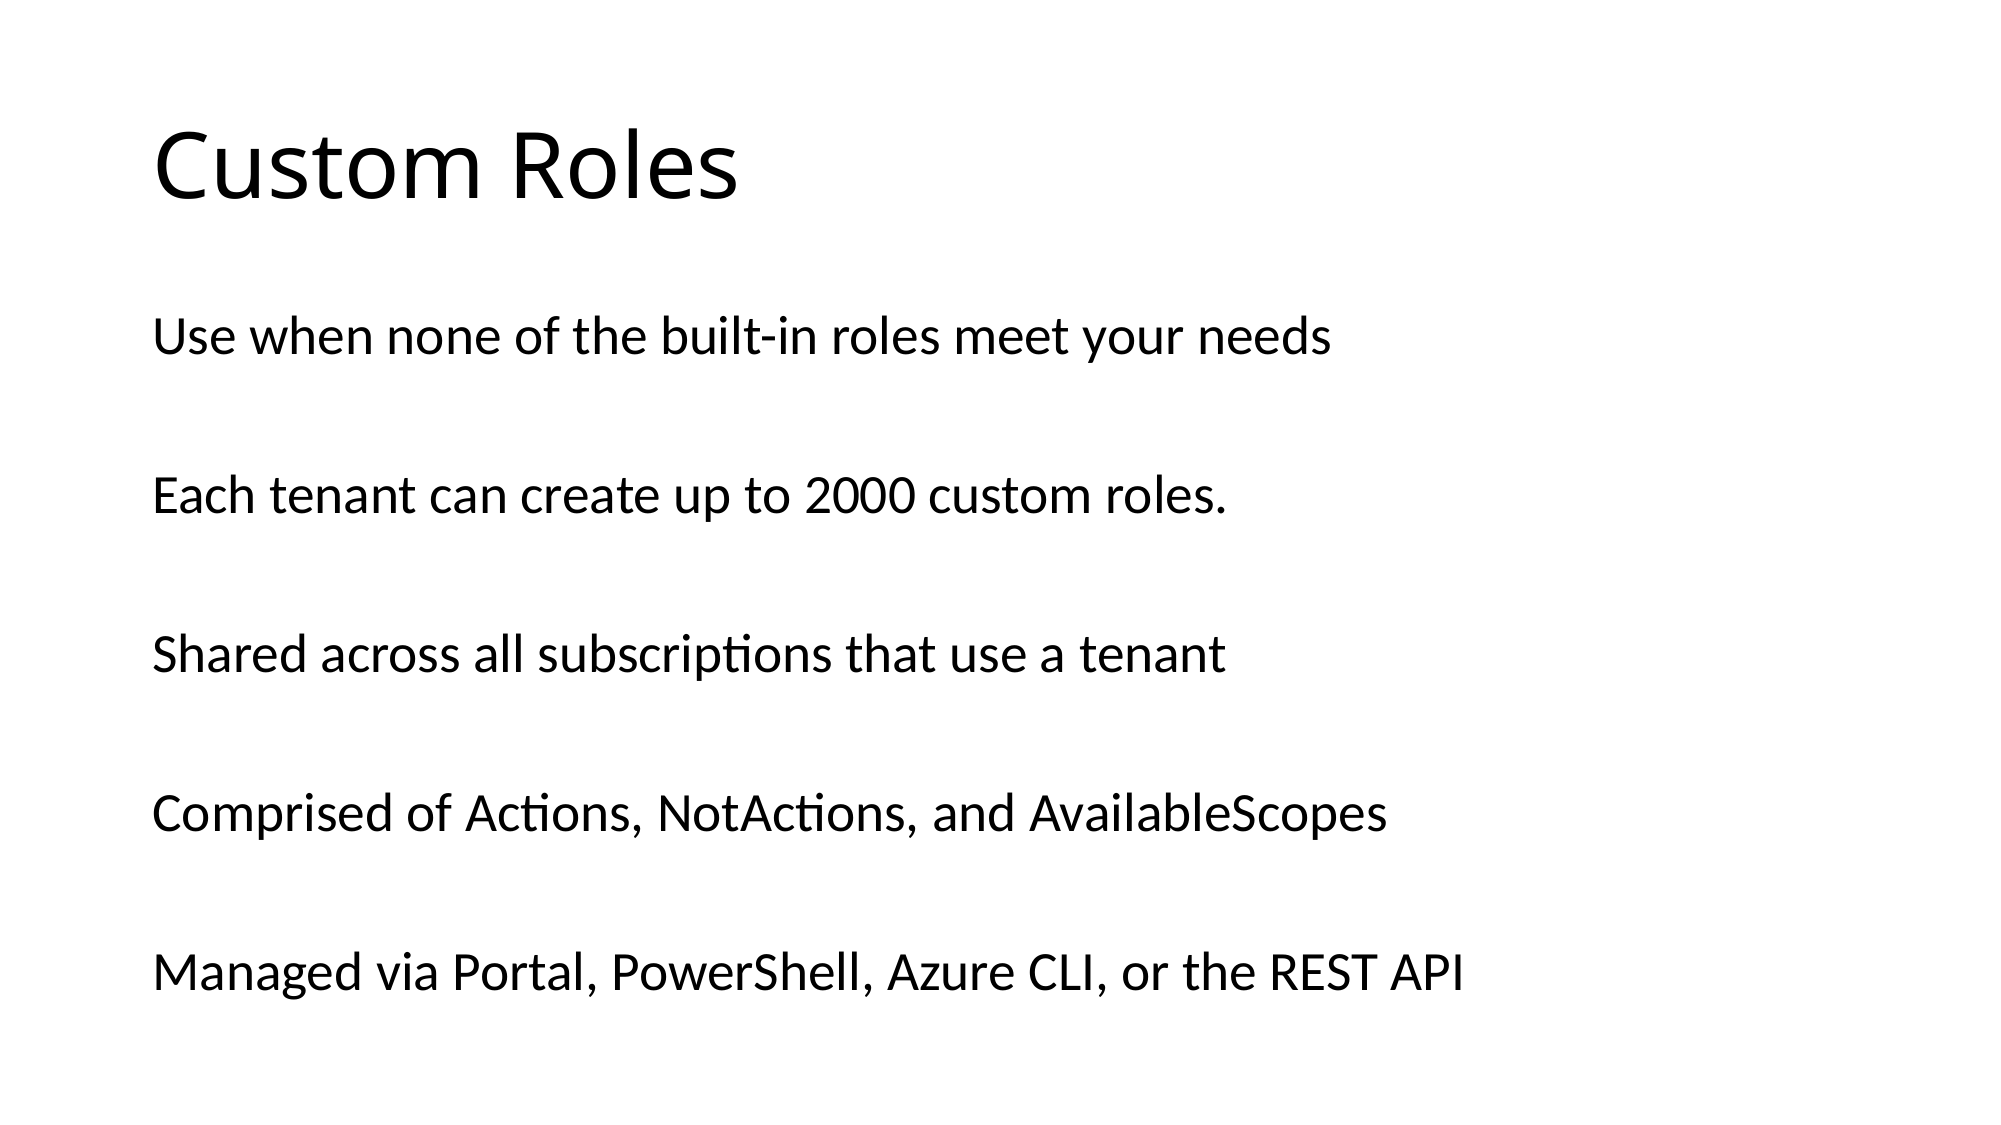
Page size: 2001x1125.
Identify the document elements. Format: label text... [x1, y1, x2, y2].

list Use when none of the built-in roles meet your needs Each tenant can create up to 2000 custom roles. Shared across all subscriptions that use a tenant Comprised of Actions, NotActions, and AvailableScopes Managed via Portal, PowerShell, Azure CLI, or the REST API [137, 299, 1863, 1014]
title Custom Roles [137, 59, 1863, 278]
